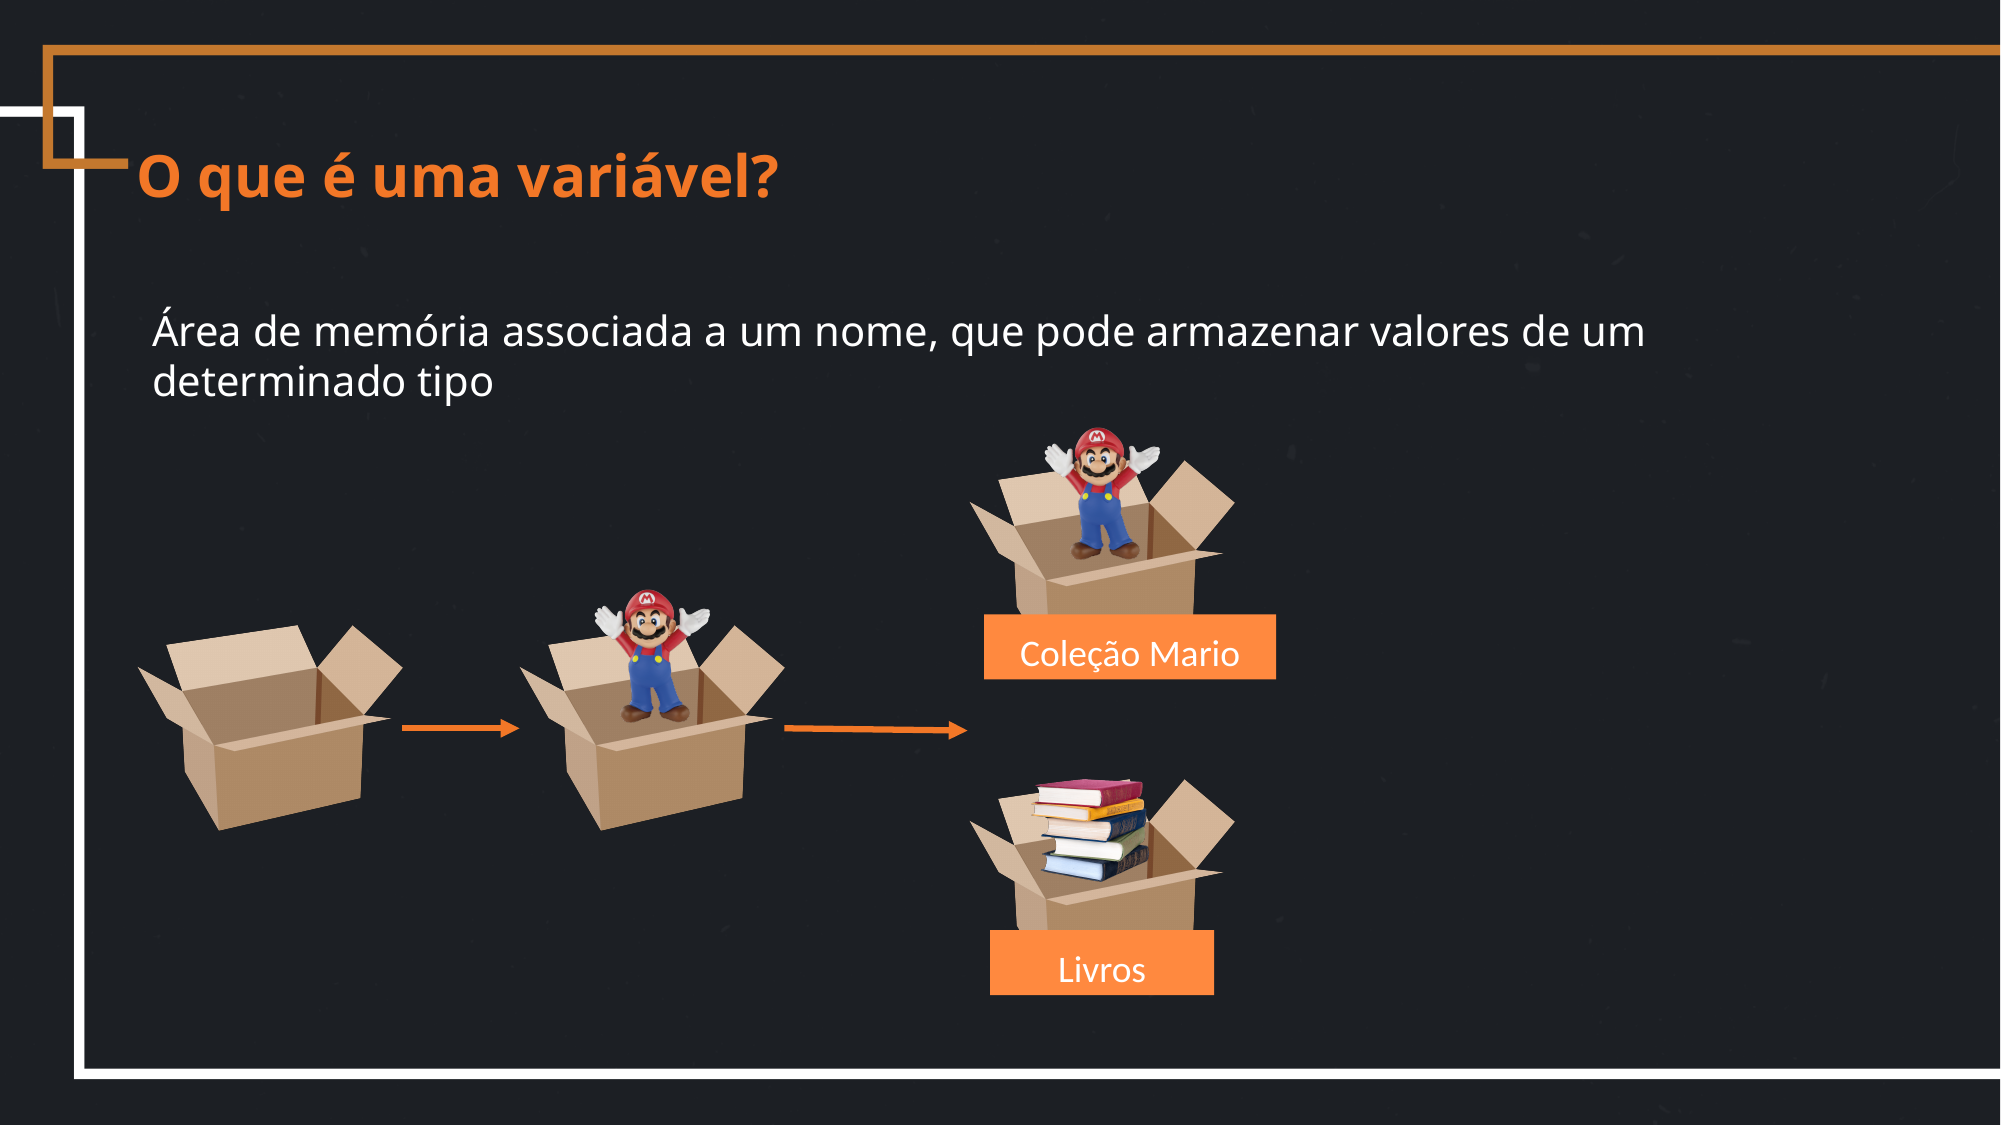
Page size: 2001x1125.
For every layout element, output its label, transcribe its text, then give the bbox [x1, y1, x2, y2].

text_box Coleção Mario [984, 614, 1277, 680]
picture [0, 0, 2001, 1125]
text_box Livros [990, 985, 1215, 996]
text_box O que é uma variável? [121, 131, 794, 217]
text_box Área de memória associada a um nome, que pode armazenar valores de um determinado tipo [137, 297, 1754, 413]
